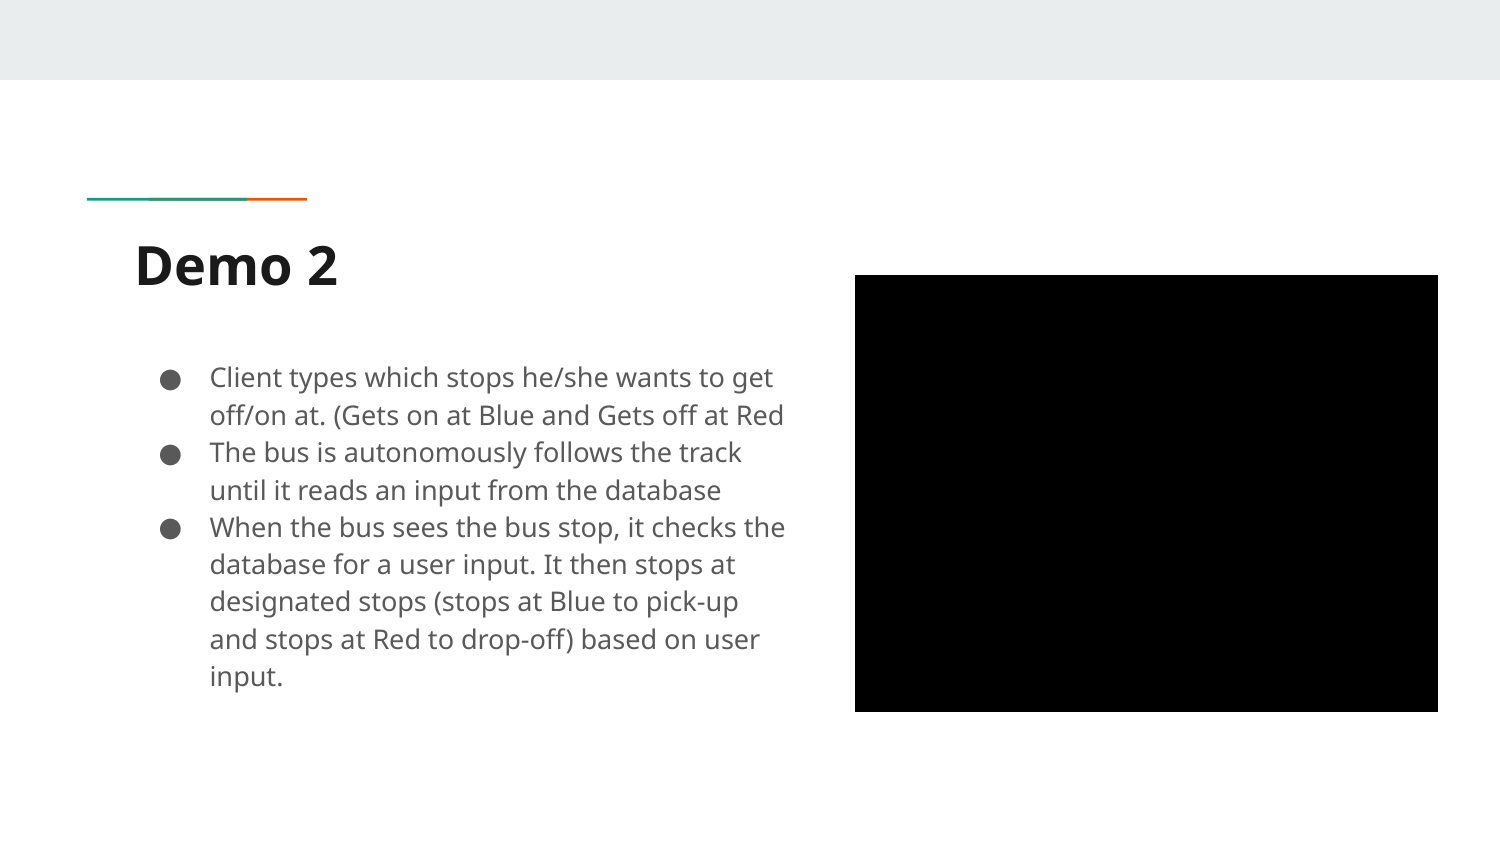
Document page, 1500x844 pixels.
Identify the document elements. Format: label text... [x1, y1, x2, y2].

title Demo 2 [119, 216, 1381, 305]
list Client types which stops he/she wants to get off/on at. (Gets on at Blue and Gets off at Red The bus is autonomously follows the track until it reads an input from the database When the bus sees the bus stop, it checks the database for a user input. It then stops at designated stops (stops at Blue to pick-up and stops at Red to drop-off) based on user input. [119, 341, 804, 712]
picture [855, 275, 1438, 713]
